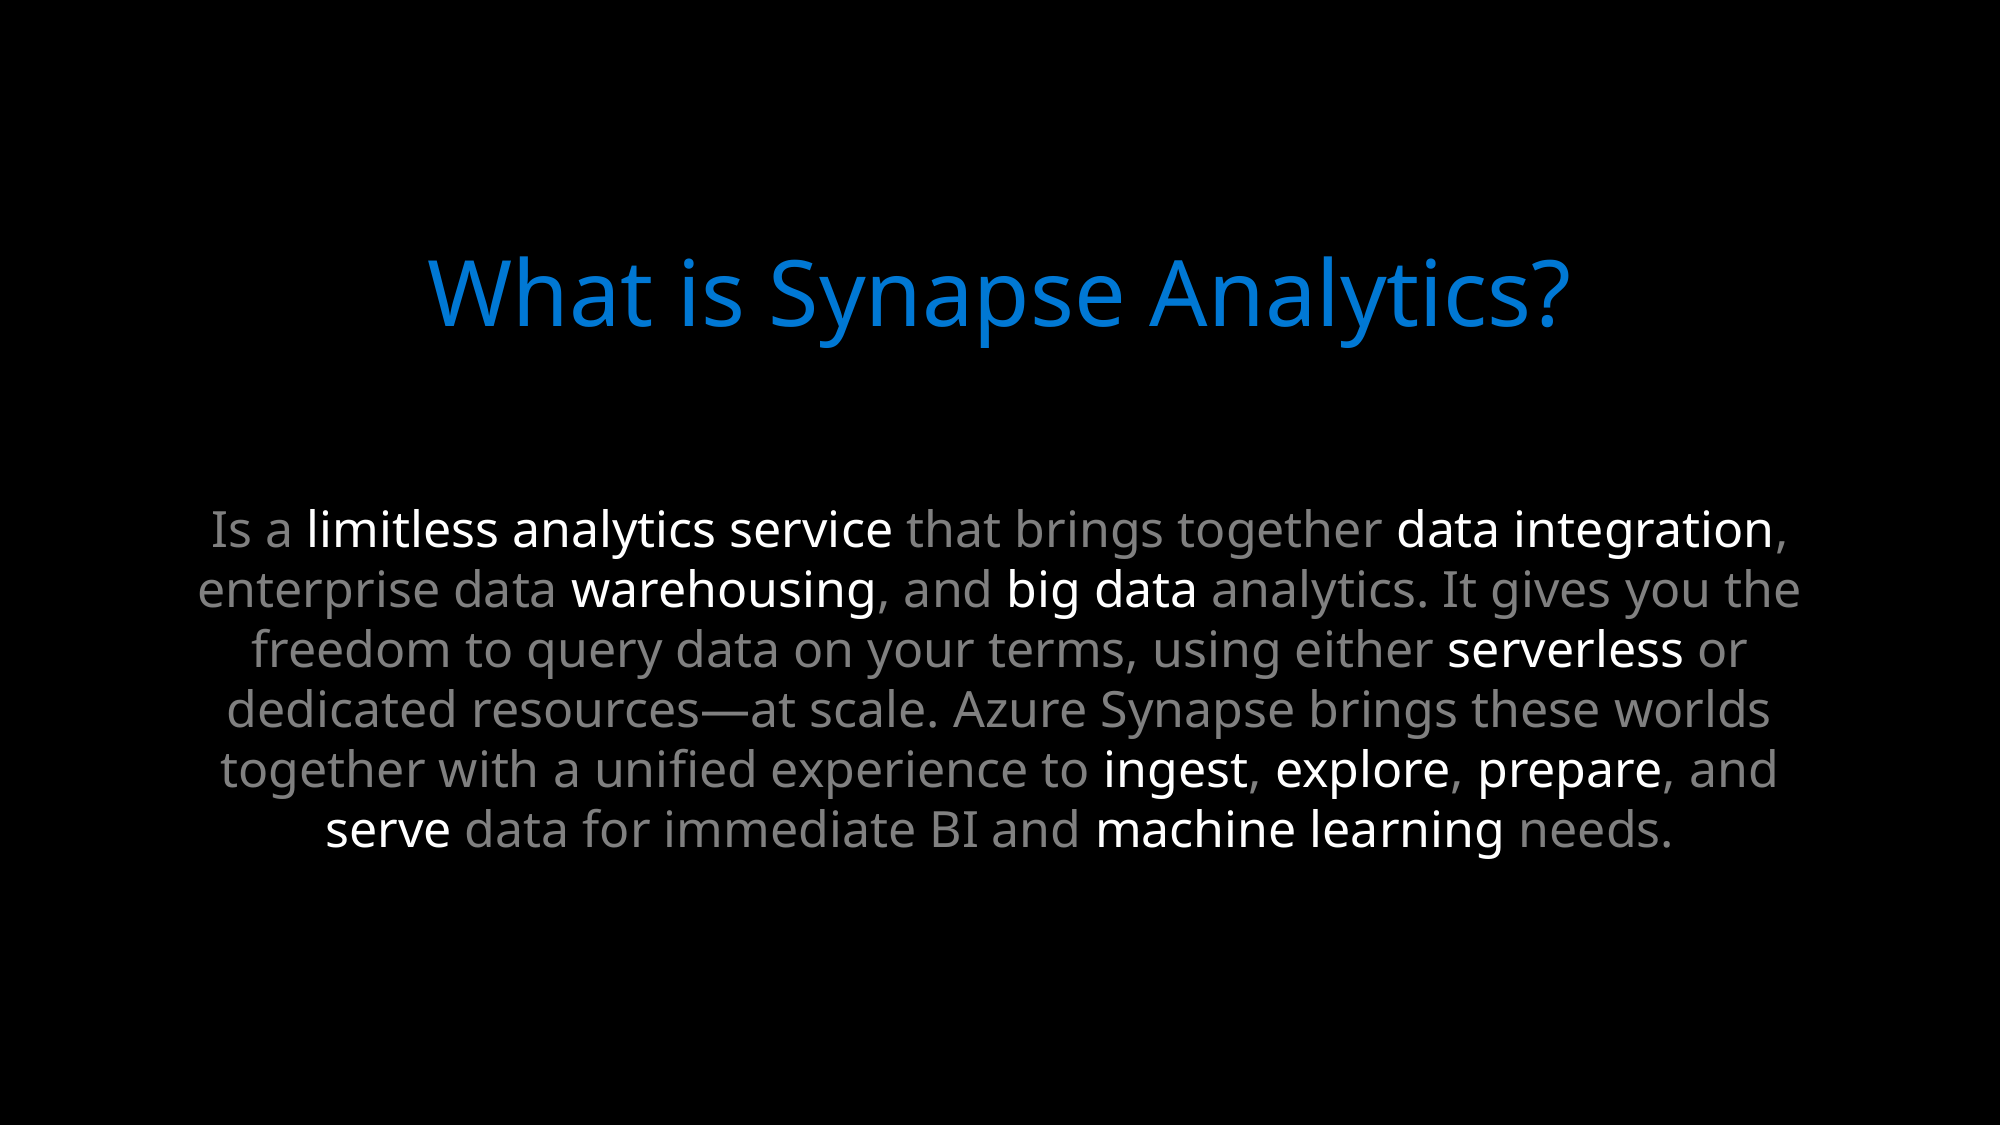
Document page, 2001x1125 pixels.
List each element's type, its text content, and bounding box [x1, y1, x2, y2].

text_box What is Synapse Analytics? [396, 240, 1604, 354]
text_box Is a limitless analytics service that brings together data integration, enterprise data warehousing, and big data analytics. It gives you the freedom to query data on your terms, using either serverless or dedicated resources—at scale. Azure Synapse brings these worlds together with a unified experience to ingest, explore, prepare, and serve data for immediate BI and machine learning needs. [149, 490, 1851, 866]
